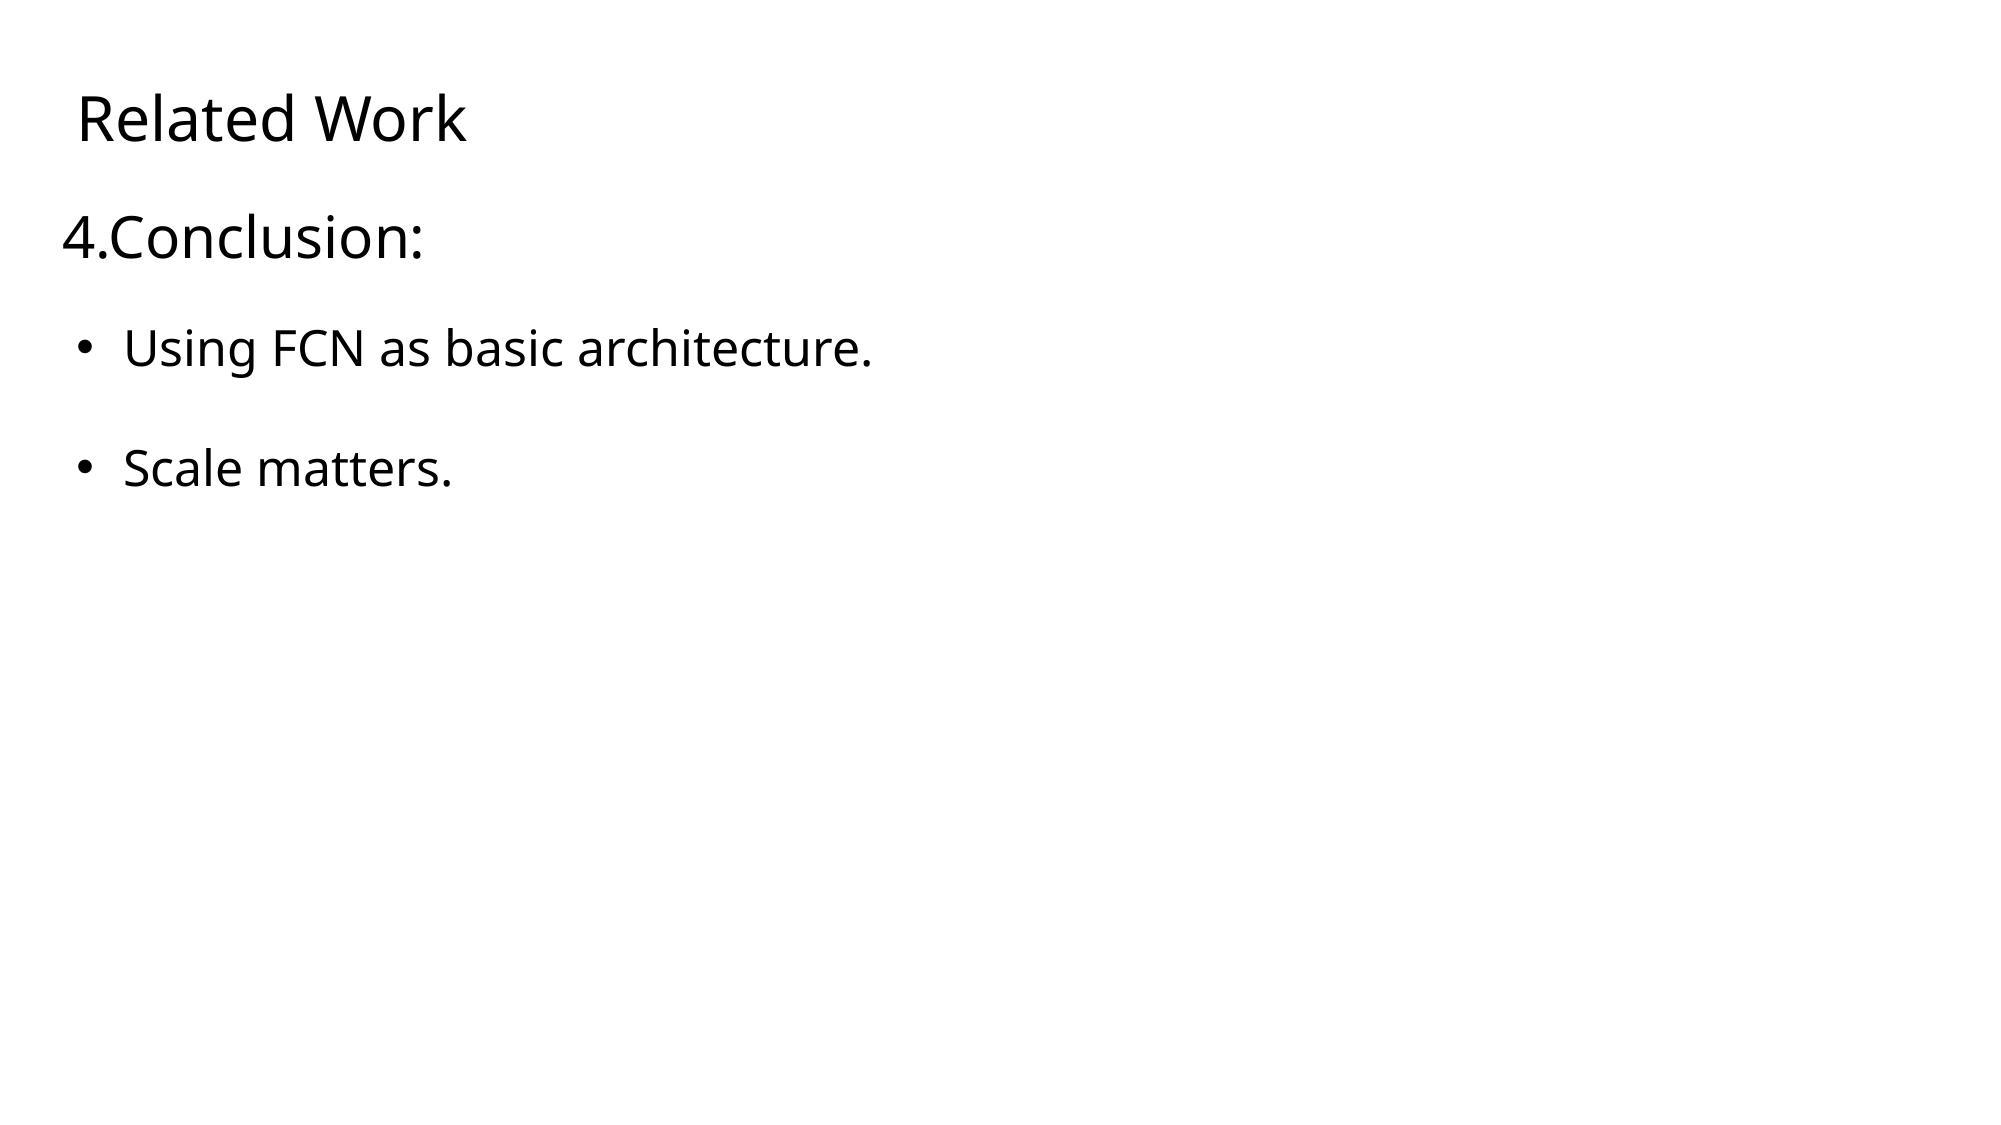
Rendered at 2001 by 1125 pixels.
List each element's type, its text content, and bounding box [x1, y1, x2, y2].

text_box Using FCN as basic architecture. Scale matters. [61, 309, 1120, 504]
text_box 4.Conclusion: [47, 193, 441, 278]
text_box Related Work [61, 71, 705, 162]
